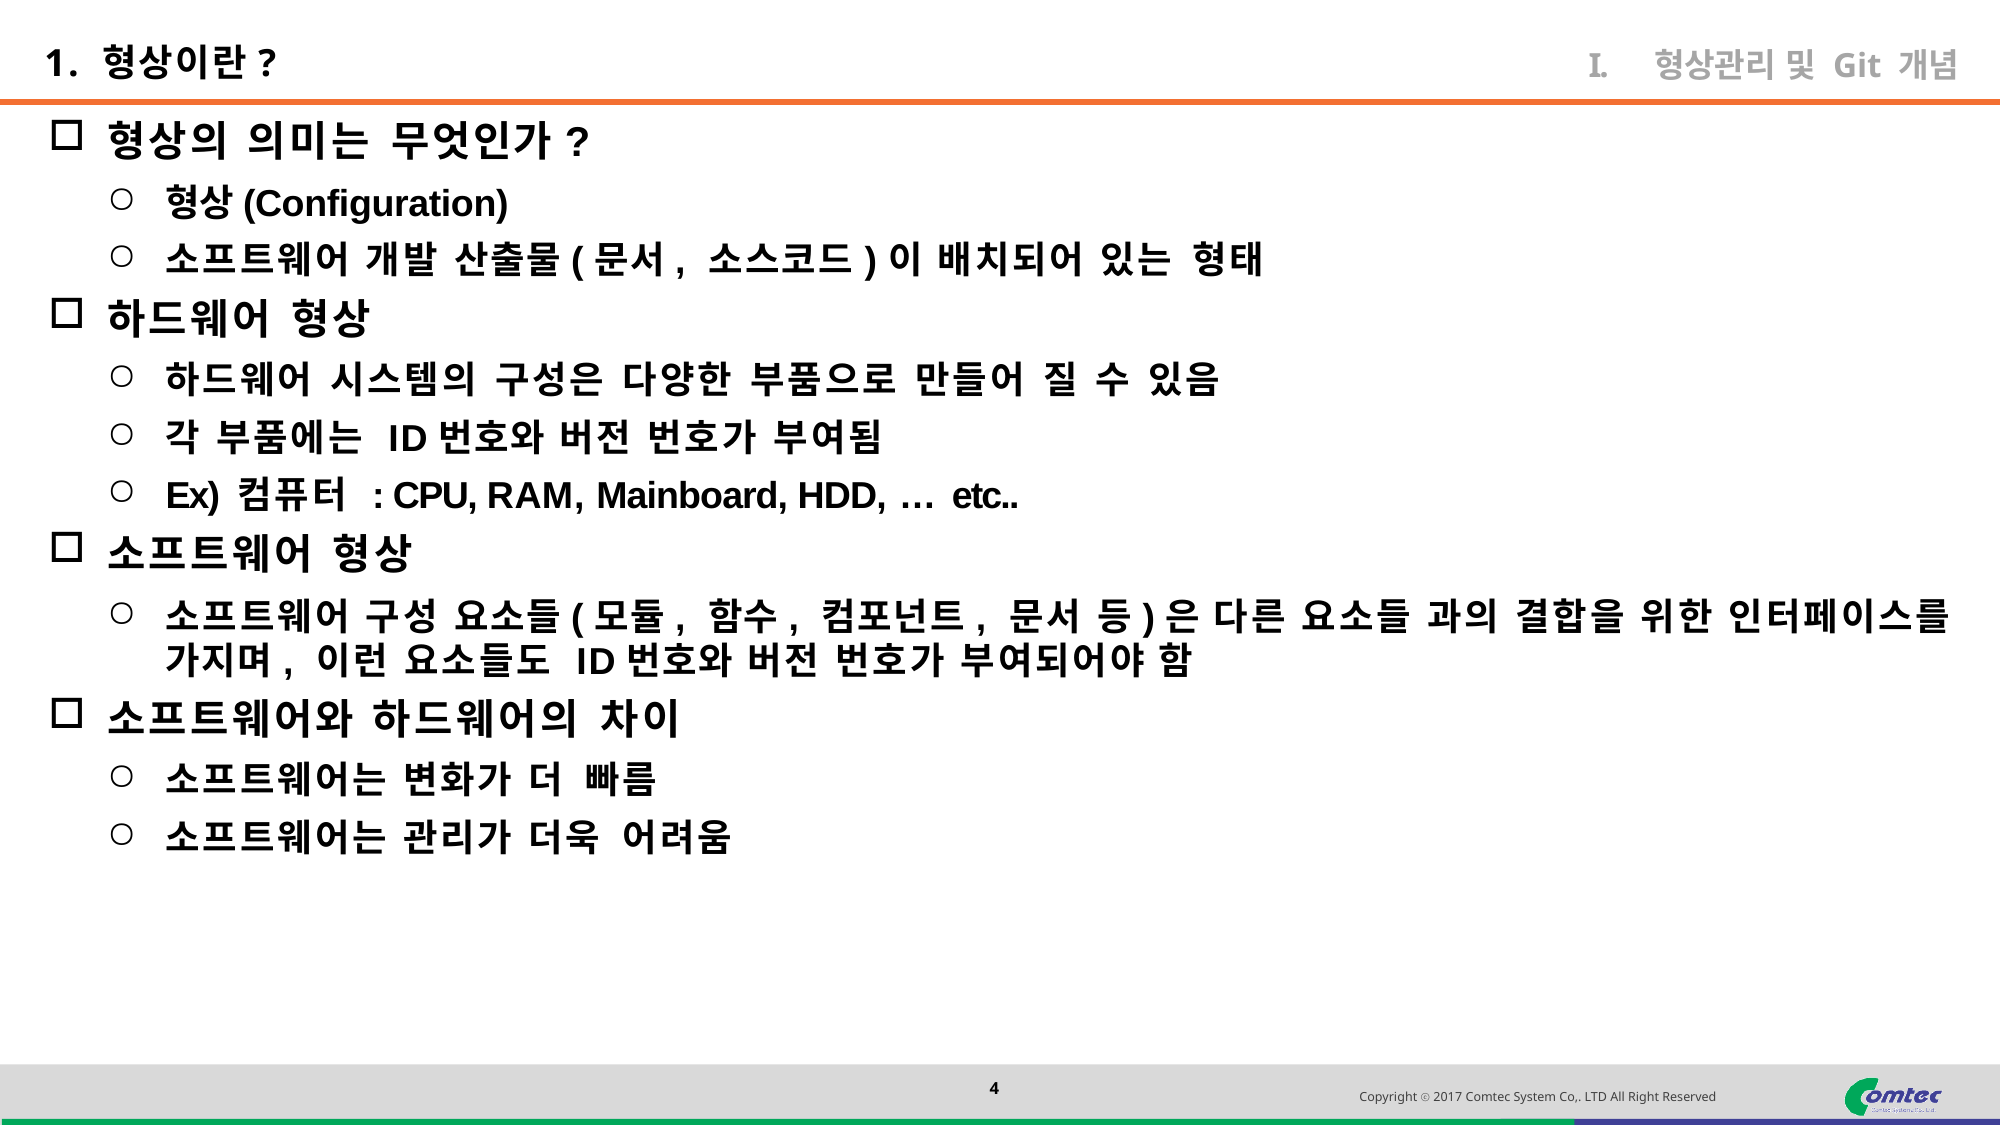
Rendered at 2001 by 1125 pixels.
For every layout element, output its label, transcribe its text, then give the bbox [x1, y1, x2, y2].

list 형상관리 및 Git 개념 [1158, 28, 1960, 92]
list 1. 형상이란? [44, 28, 1149, 92]
text_box 형상의 의미는 무엇인가? 형상(Configuration) 소프트웨어 개발 산출물(문서, 소스코드)이 배치되어 있는 형태 하드웨어 형상 하드웨어 시스템의 구성은 다양한 부품으로 만들어 질 수 있음 각 부품에는 ID번호와 버전 번호가 부여됨 Ex) 컴퓨터 : CPU, RAM, Mainboard, HDD, … etc.. 소프트웨어 형상 소프트웨어 구성 요소들(모듈, 함수, 컴포넌트, 문서 등)은 다른 요소들 과의 결합을 위한 인터페이스를 가지며, 이런 요소들도 ID번호와 버전 번호가 부여되어야 함 소프트웨어와 하드웨어의 차이 소프트웨어는 변화가 더 빠름 소프트웨어는 관리가 더욱 어려움 [31, 107, 1984, 867]
picture [1842, 1074, 1944, 1118]
